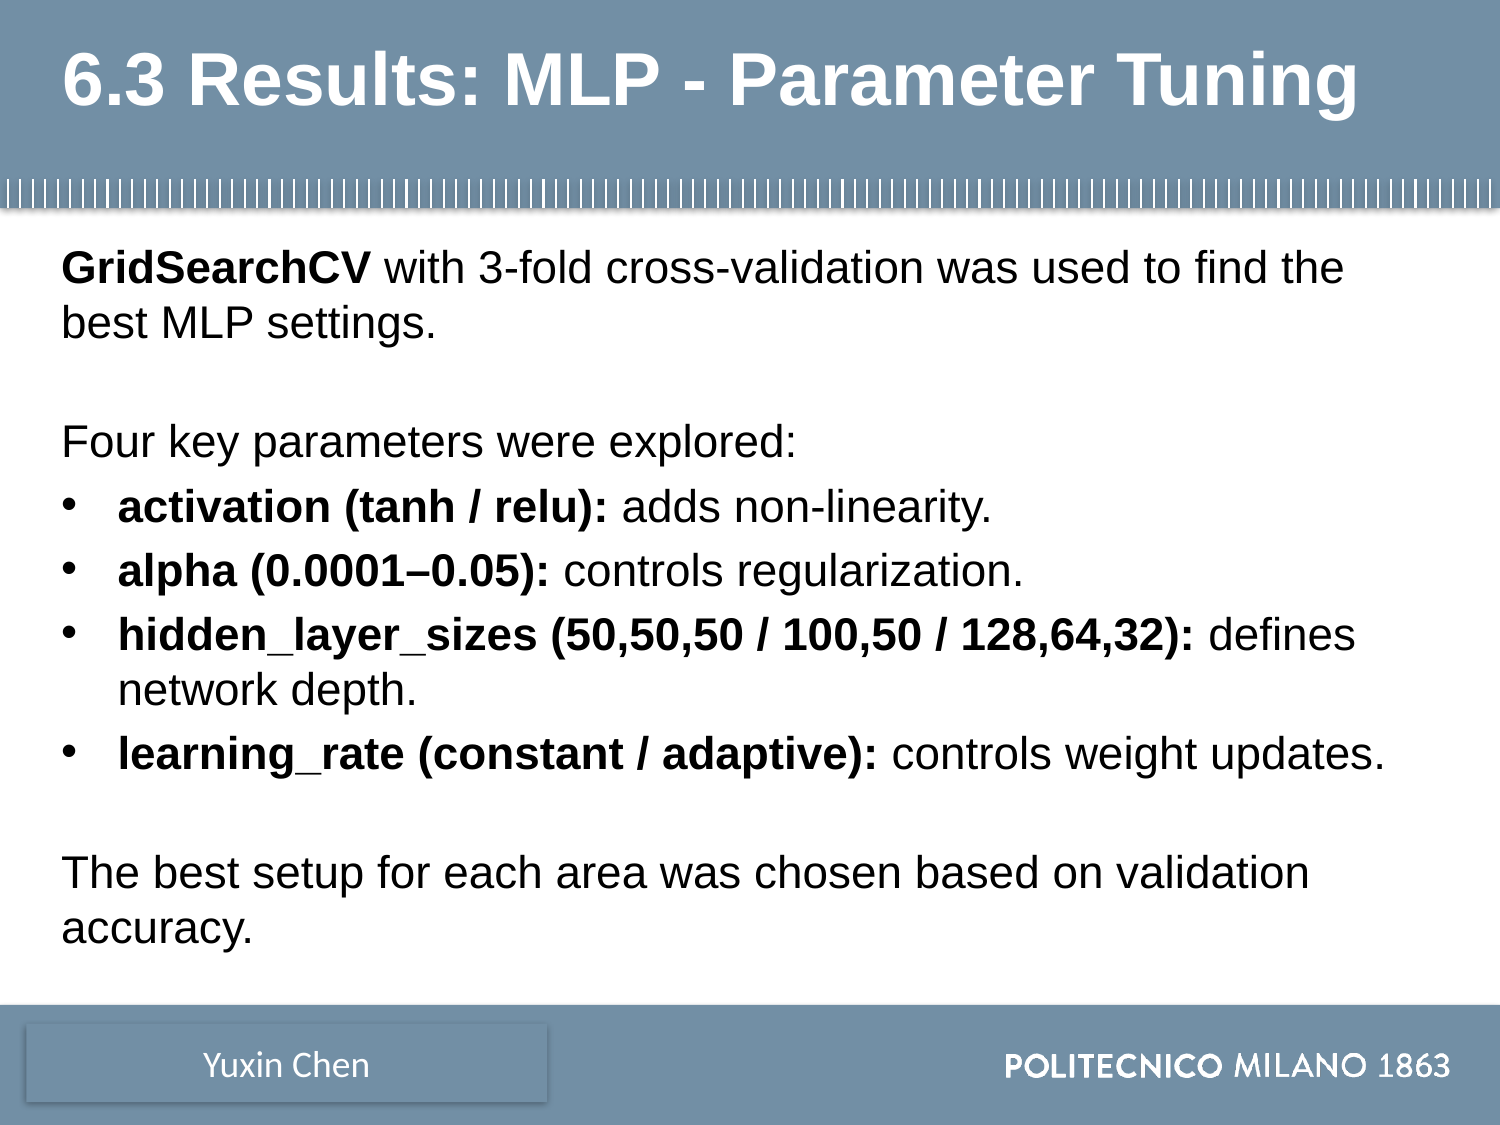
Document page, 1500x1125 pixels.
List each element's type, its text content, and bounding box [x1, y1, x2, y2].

list GridSearchCV with 3-fold cross-validation was used to find the best MLP settings. Four key parameters were explored: activation (tanh / relu): adds non-linearity. alpha (0.0001–0.05): controls regularization. hidden_layer_sizes (50,50,50 / 100,50 / 128,64,32): defines network depth. learning_rate (constant / adaptive): controls weight updates. The best setup for each area was chosen based on validation accuracy. [46, 230, 1454, 974]
text_box Yuxin Chen [26, 1023, 548, 1103]
picture [999, 1041, 1456, 1089]
title 6.3 Results: MLP - Parameter Tuning [47, 22, 1455, 161]
text_box [47, 119, 1411, 181]
